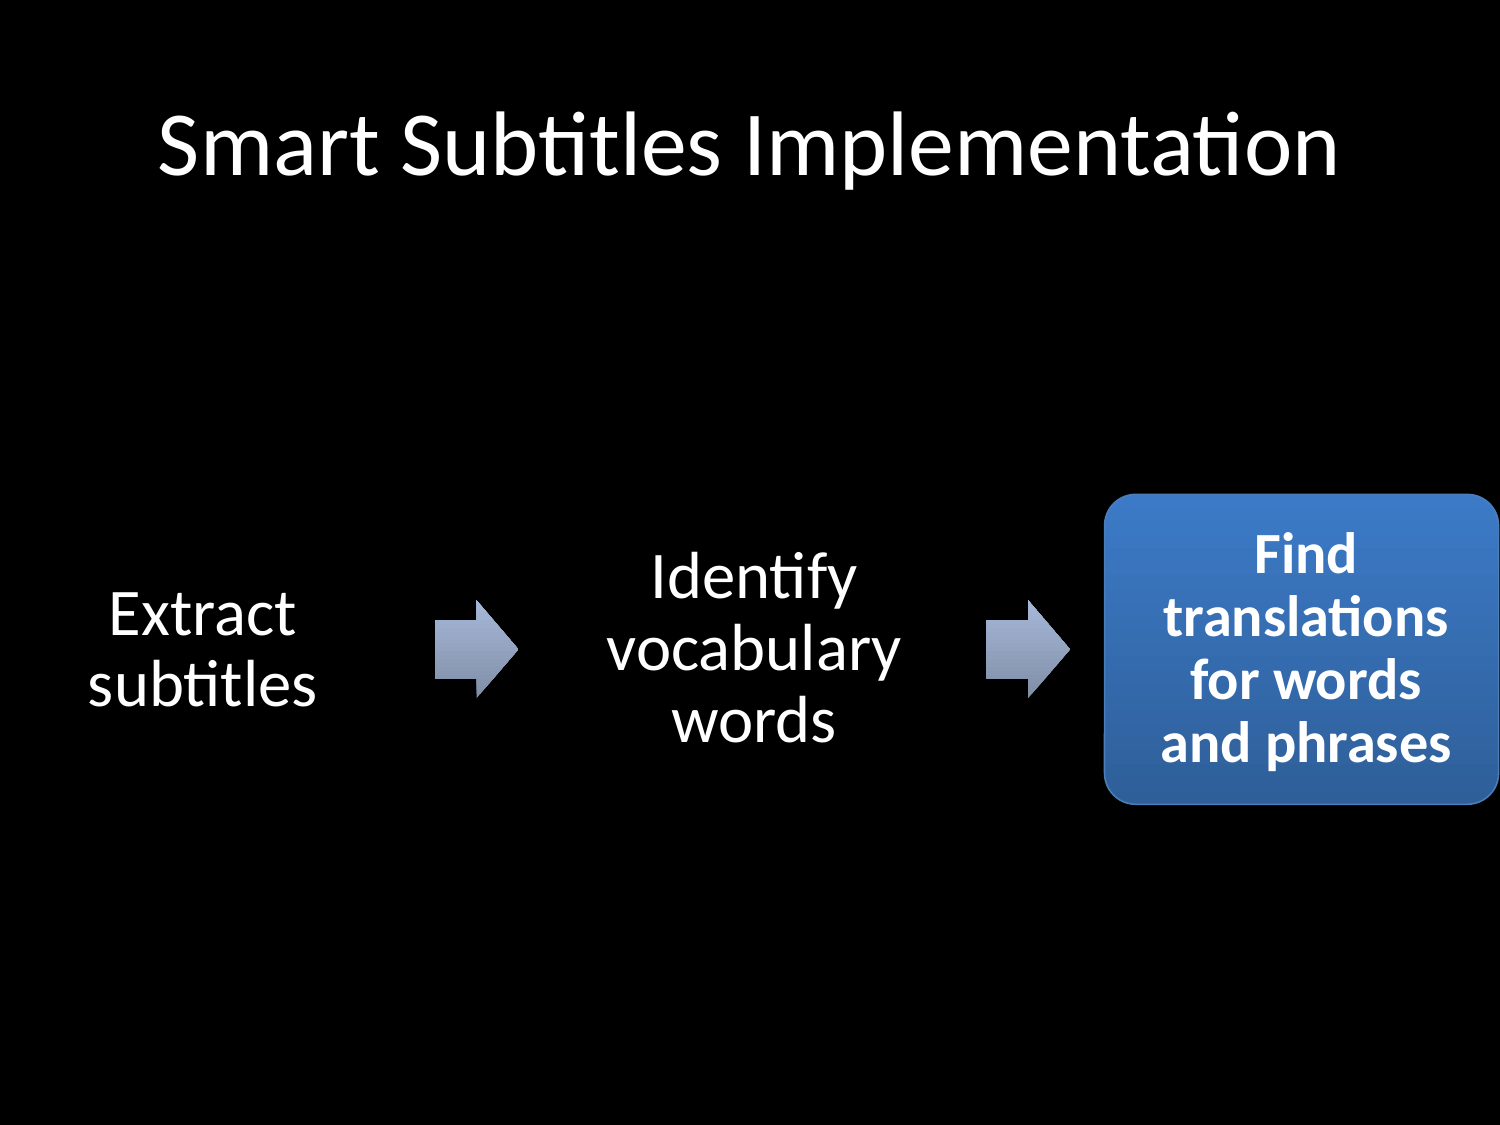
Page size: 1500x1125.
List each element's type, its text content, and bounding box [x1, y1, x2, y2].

title Smart Subtitles Implementation [75, 45, 1425, 147]
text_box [0, 149, 1500, 1125]
